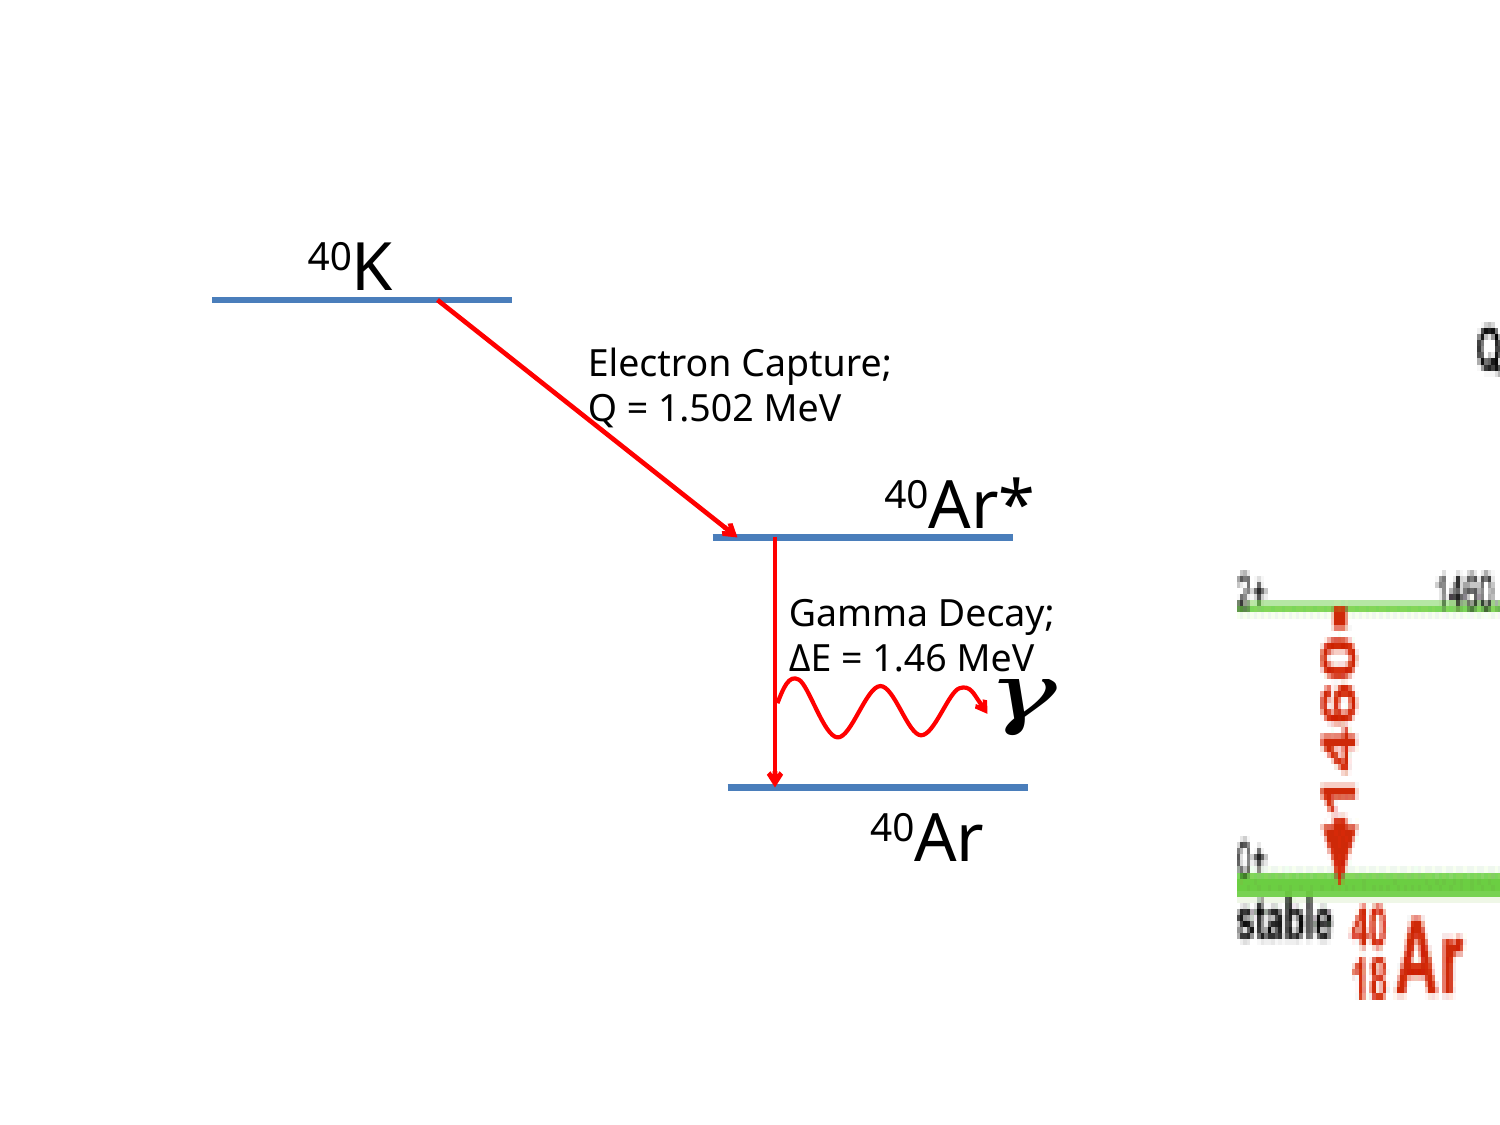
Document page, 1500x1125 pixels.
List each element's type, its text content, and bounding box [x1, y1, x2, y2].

text_box 40Ar [855, 795, 1000, 883]
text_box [437, 299, 738, 538]
text_box 40K [292, 308, 408, 312]
text_box [778, 687, 988, 740]
text_box 40Ar* [869, 454, 1051, 549]
text_box 40K [292, 216, 408, 299]
text_box Gamma Decay; ΔE = 1.46 MeV [778, 581, 1080, 687]
text_box Electron Capture; Q = 1.502 MeV [741, 331, 917, 437]
picture [1237, 104, 1500, 1001]
